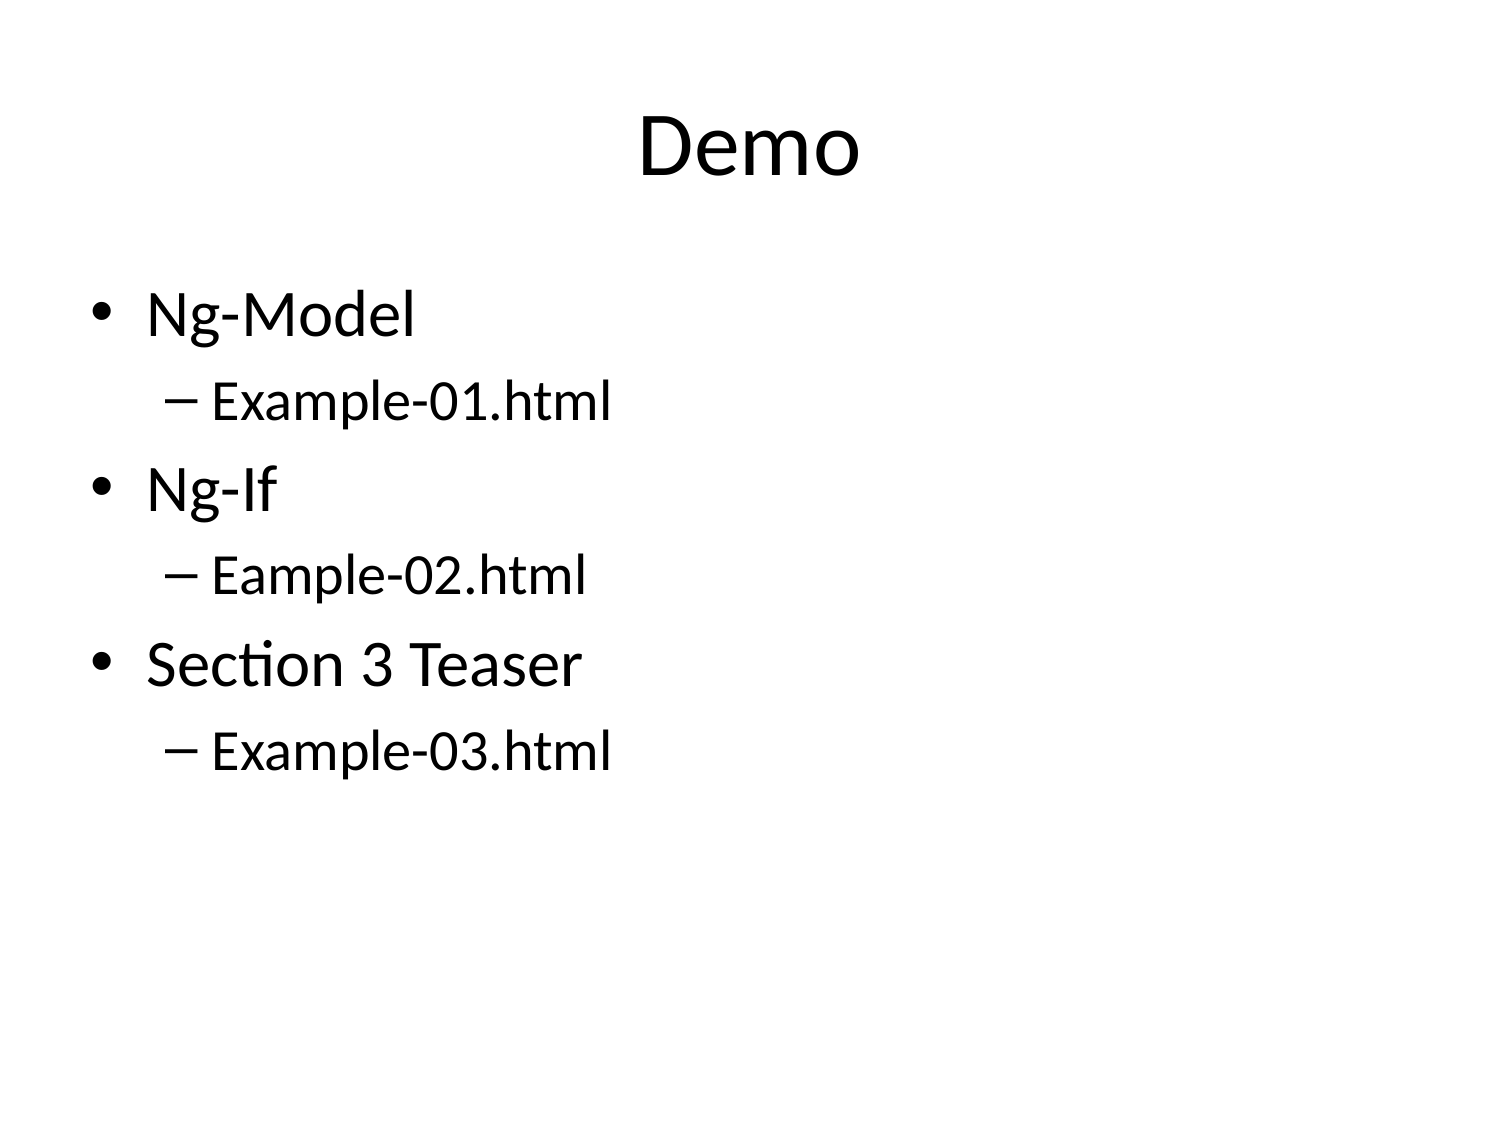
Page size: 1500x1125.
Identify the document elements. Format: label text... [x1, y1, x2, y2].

title Demo [75, 45, 1425, 233]
list Ng-Model Example-01.html Ng-If Eample-02.html Section 3 Teaser Example-03.html [75, 262, 1425, 1005]
